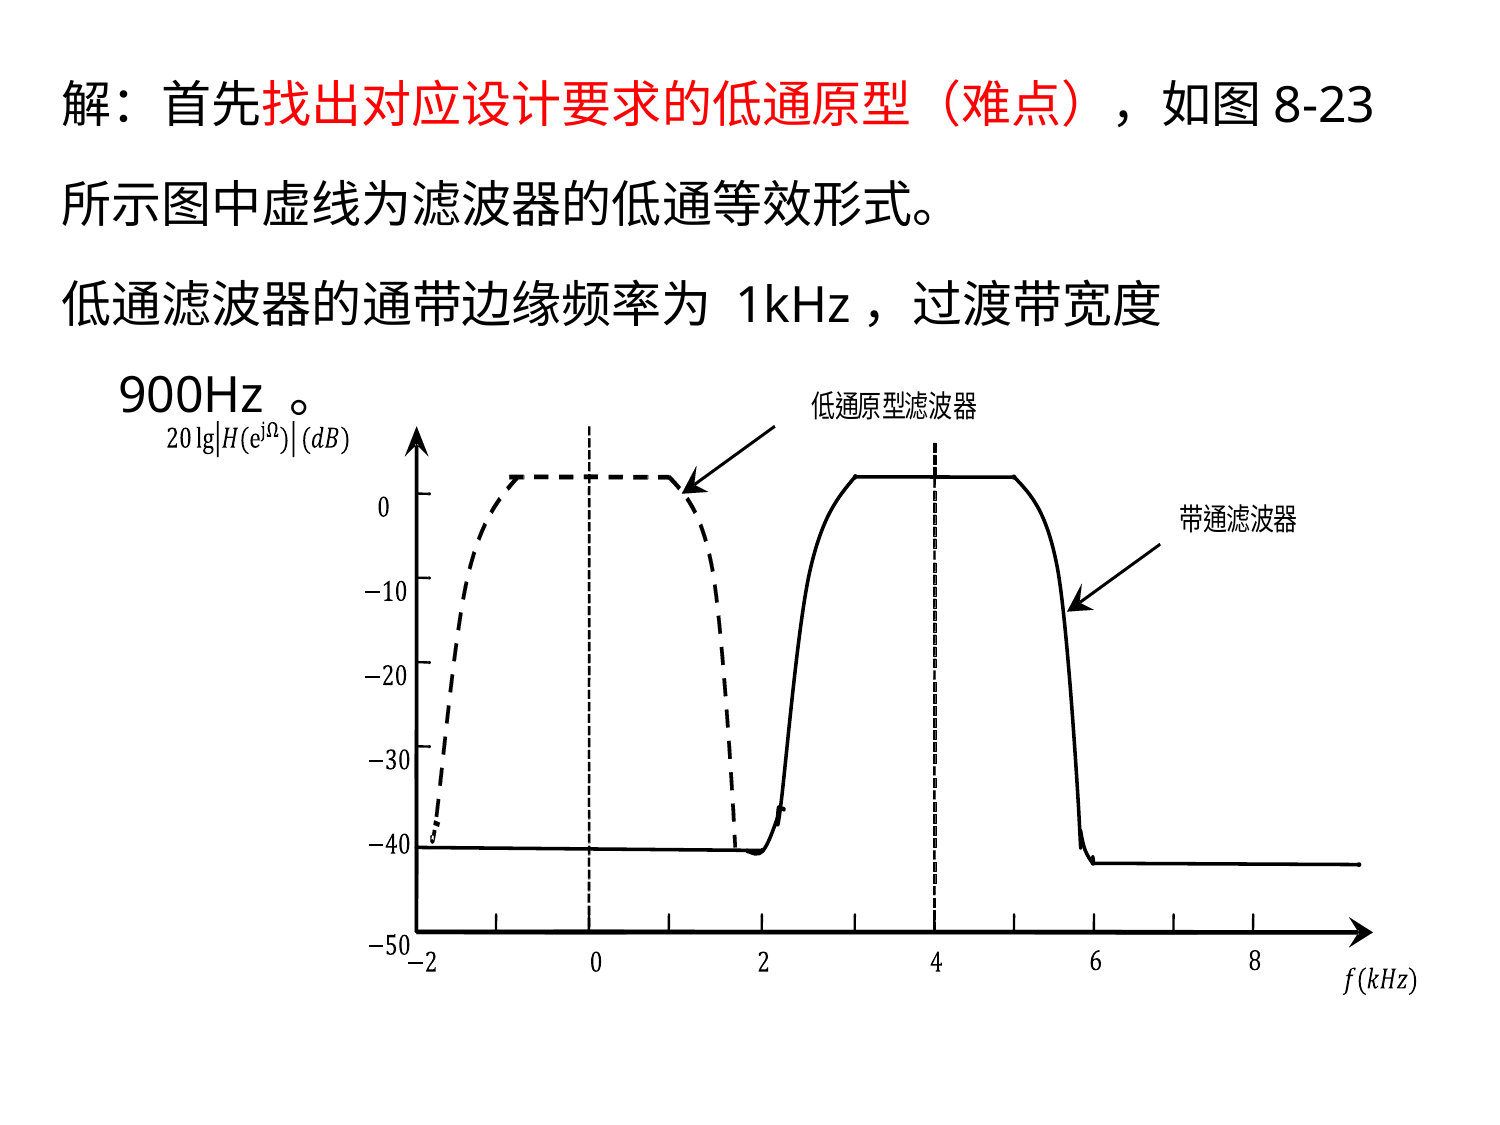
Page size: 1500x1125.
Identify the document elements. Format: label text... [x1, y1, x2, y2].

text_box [164, 386, 1418, 997]
list 解：首先找出对应设计要求的低通原型（难点），如图8-23 所示图中虚线为滤波器的低通等效形式。 低通滤波器的通带边缘频率为 1kHz，过渡带宽度900Hz 。 [46, 34, 1398, 778]
